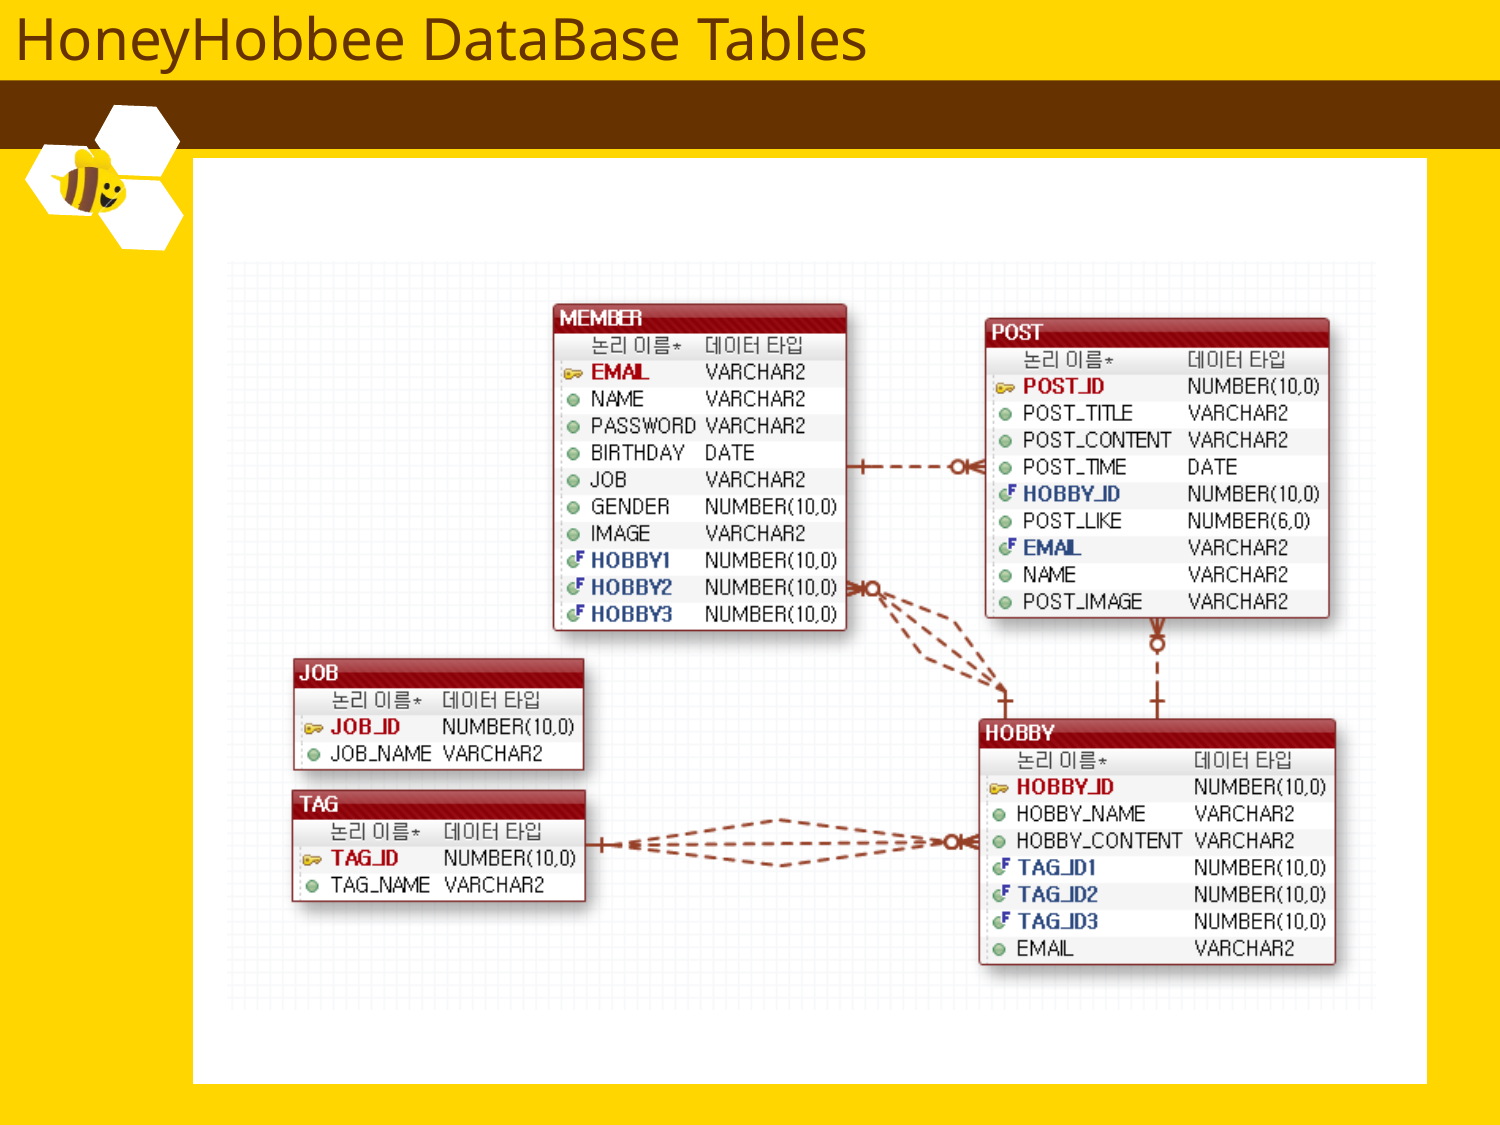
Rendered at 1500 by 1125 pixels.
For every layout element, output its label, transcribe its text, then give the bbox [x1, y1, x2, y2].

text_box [192, 157, 1428, 1084]
text_box [0, 78, 1500, 151]
text_box HoneyHobbee DataBase Tables [0, 0, 1182, 78]
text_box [29, 101, 179, 254]
